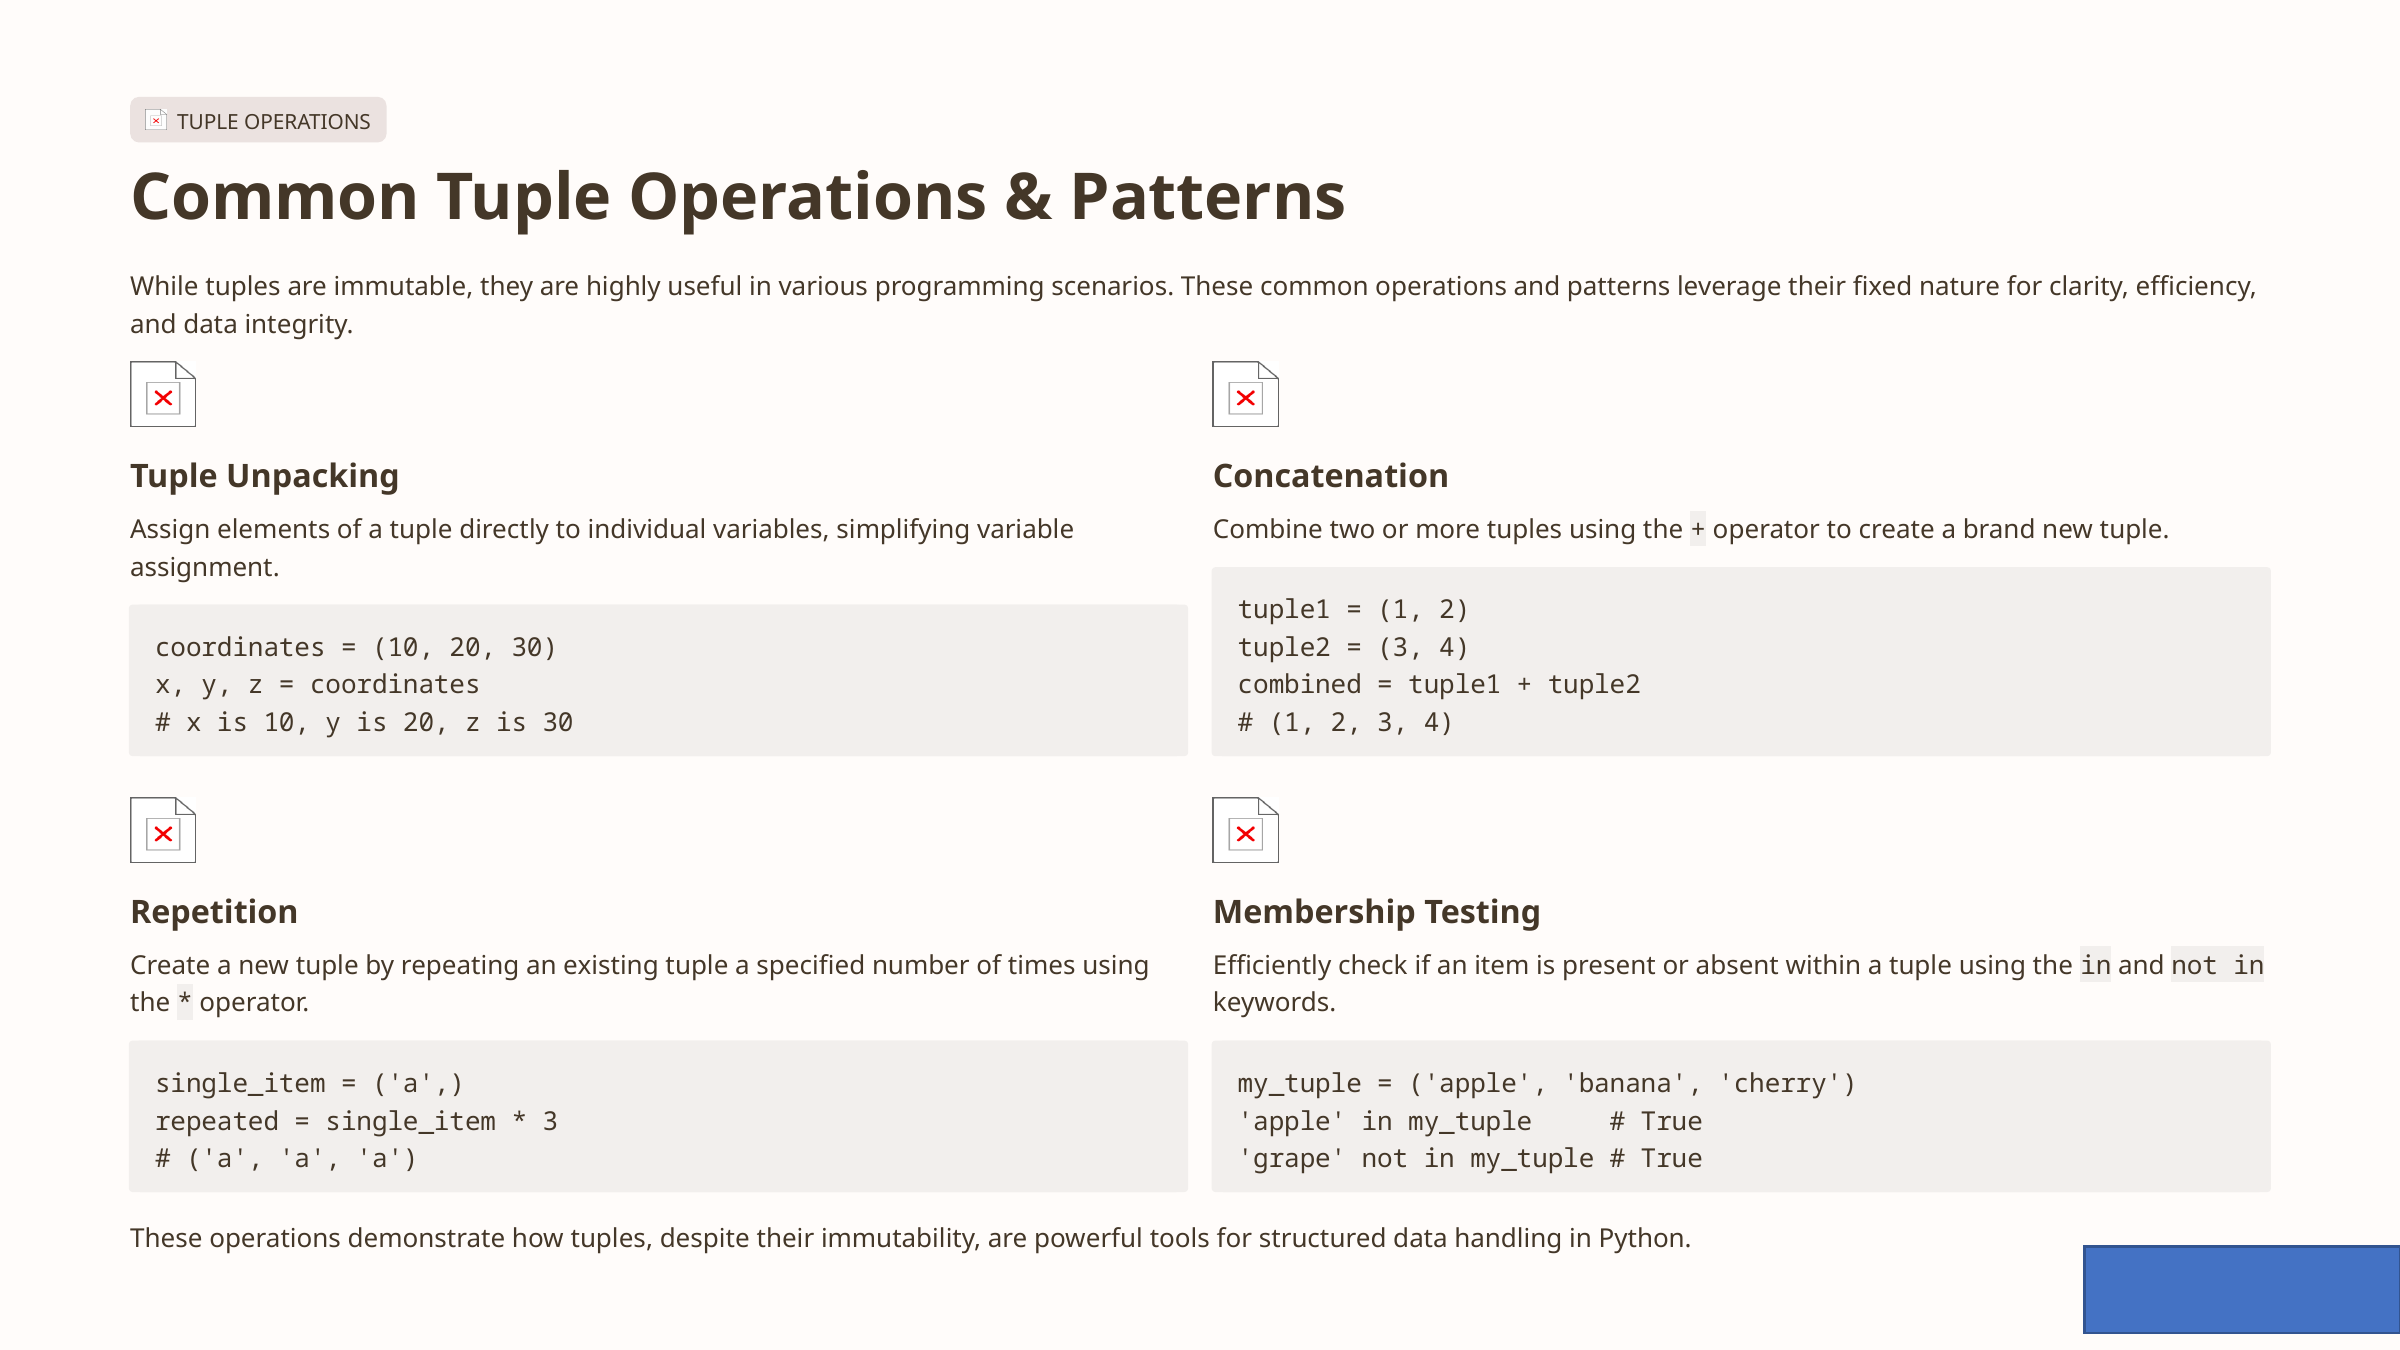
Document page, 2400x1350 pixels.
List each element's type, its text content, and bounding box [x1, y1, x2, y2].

text_box Repetition [130, 889, 456, 930]
text_box These operations demonstrate how tuples, despite their immutability, are powerful tools for structured data handling in Python. [130, 1215, 2270, 1254]
picture [1212, 797, 1279, 863]
text_box Assign elements of a tuple directly to individual variables, simplifying variable assignment. [130, 506, 1187, 582]
text_box TUPLE OPERATIONS [177, 104, 371, 135]
picture [145, 109, 167, 131]
text_box [128, 604, 1189, 757]
text_box coordinates = (10, 20, 30) x, y, z = coordinates # x is 10, y is 20, z is 30 [154, 624, 1163, 737]
text_box [130, 96, 387, 143]
text_box Common Tuple Operations & Patterns [130, 150, 1186, 233]
text_box [2083, 1245, 2400, 1334]
text_box tuple1 = (1, 2) tuple2 = (3, 4) combined = tuple1 + tuple2 # (1, 2, 3, 4) [1237, 586, 2245, 737]
text_box Efficiently check if an item is present or absent within a tuple using the in and not in keywords. [1212, 942, 2270, 1018]
picture [2106, 1334, 2389, 1339]
text_box [1211, 567, 2271, 757]
picture [130, 361, 196, 427]
text_box single_item = ('a',) repeated = single_item * 3 # ('a', 'a', 'a') [154, 1060, 1163, 1173]
text_box Tuple Unpacking [130, 453, 456, 494]
text_box [128, 1040, 1189, 1193]
text_box Create a new tuple by repeating an existing tuple a specified number of times using the * operator. [130, 942, 1187, 1018]
text_box Concatenation [1212, 453, 1539, 494]
text_box Combine two or more tuples using the + operator to create a brand new tuple. [1212, 506, 2270, 544]
picture [1212, 361, 1279, 427]
text_box While tuples are immutable, they are highly useful in various programming scenarios. These common operations and patterns leverage their fixed nature for clarity, efficiency, and data integrity. [130, 263, 2270, 339]
picture [130, 797, 196, 863]
text_box [1211, 1040, 2271, 1193]
text_box Membership Testing [1212, 889, 1539, 930]
text_box my_tuple = ('apple', 'banana', 'cherry') 'apple' in my_tuple # True 'grape' not in my_tuple # True [1237, 1060, 2245, 1173]
